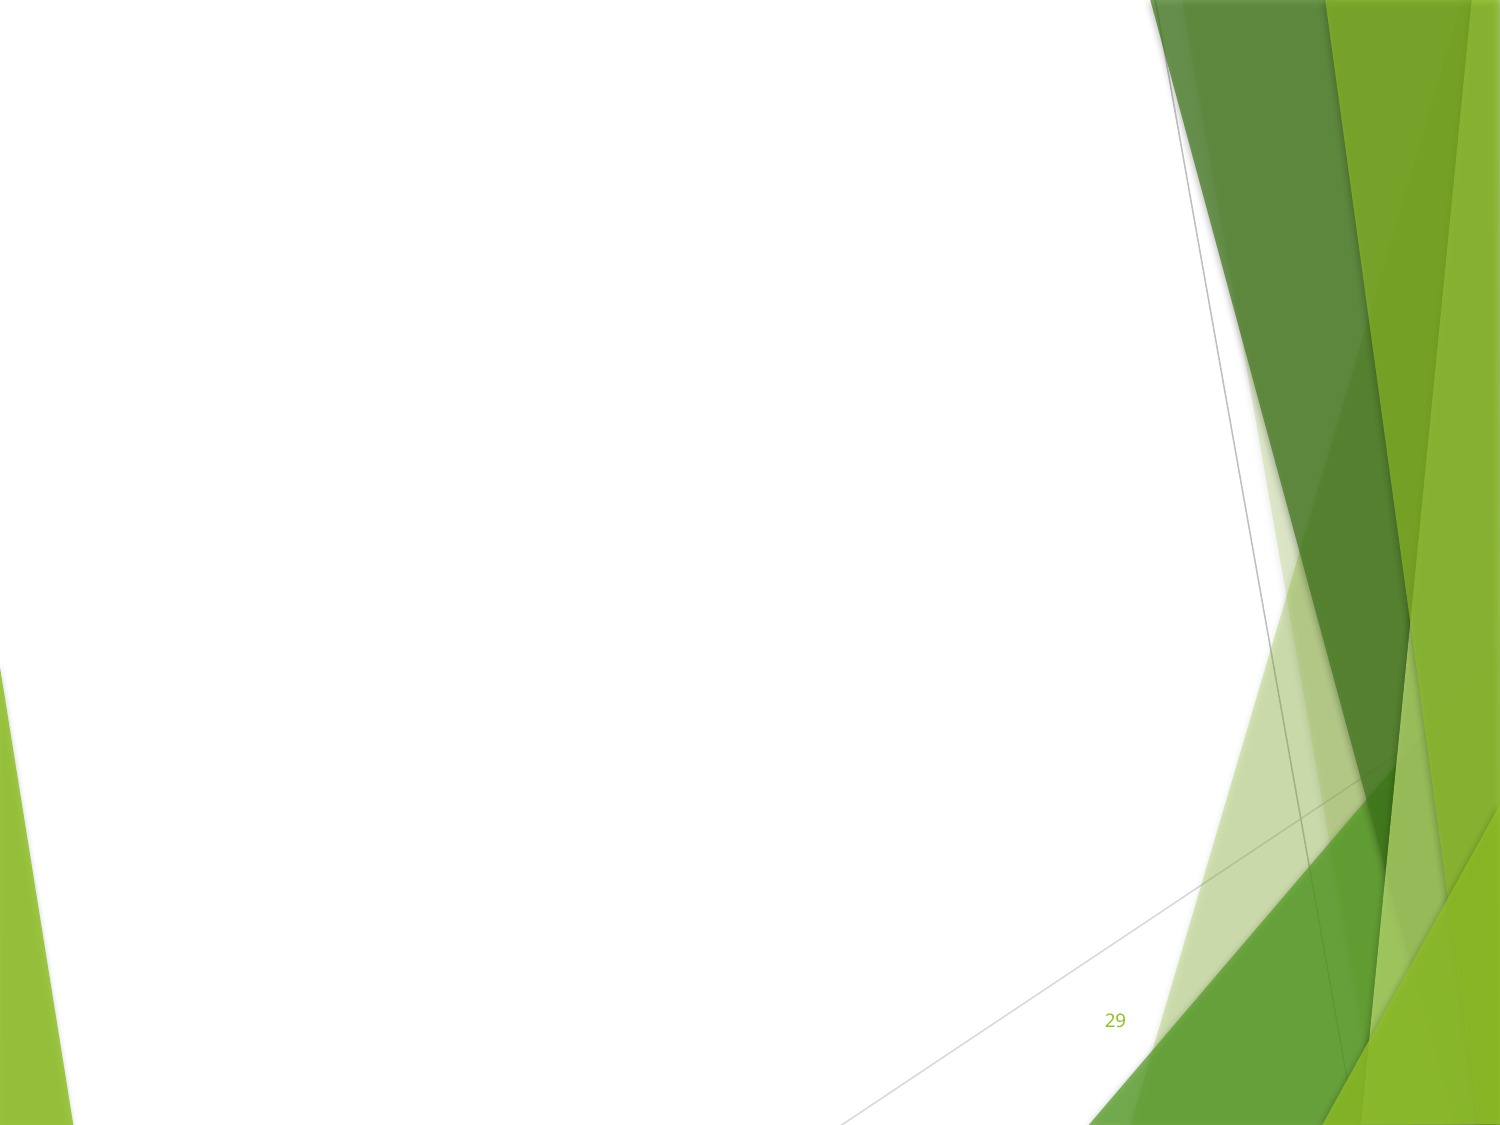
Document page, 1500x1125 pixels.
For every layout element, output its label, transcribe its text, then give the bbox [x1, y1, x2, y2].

slide_number 29 [1057, 991, 1142, 1051]
